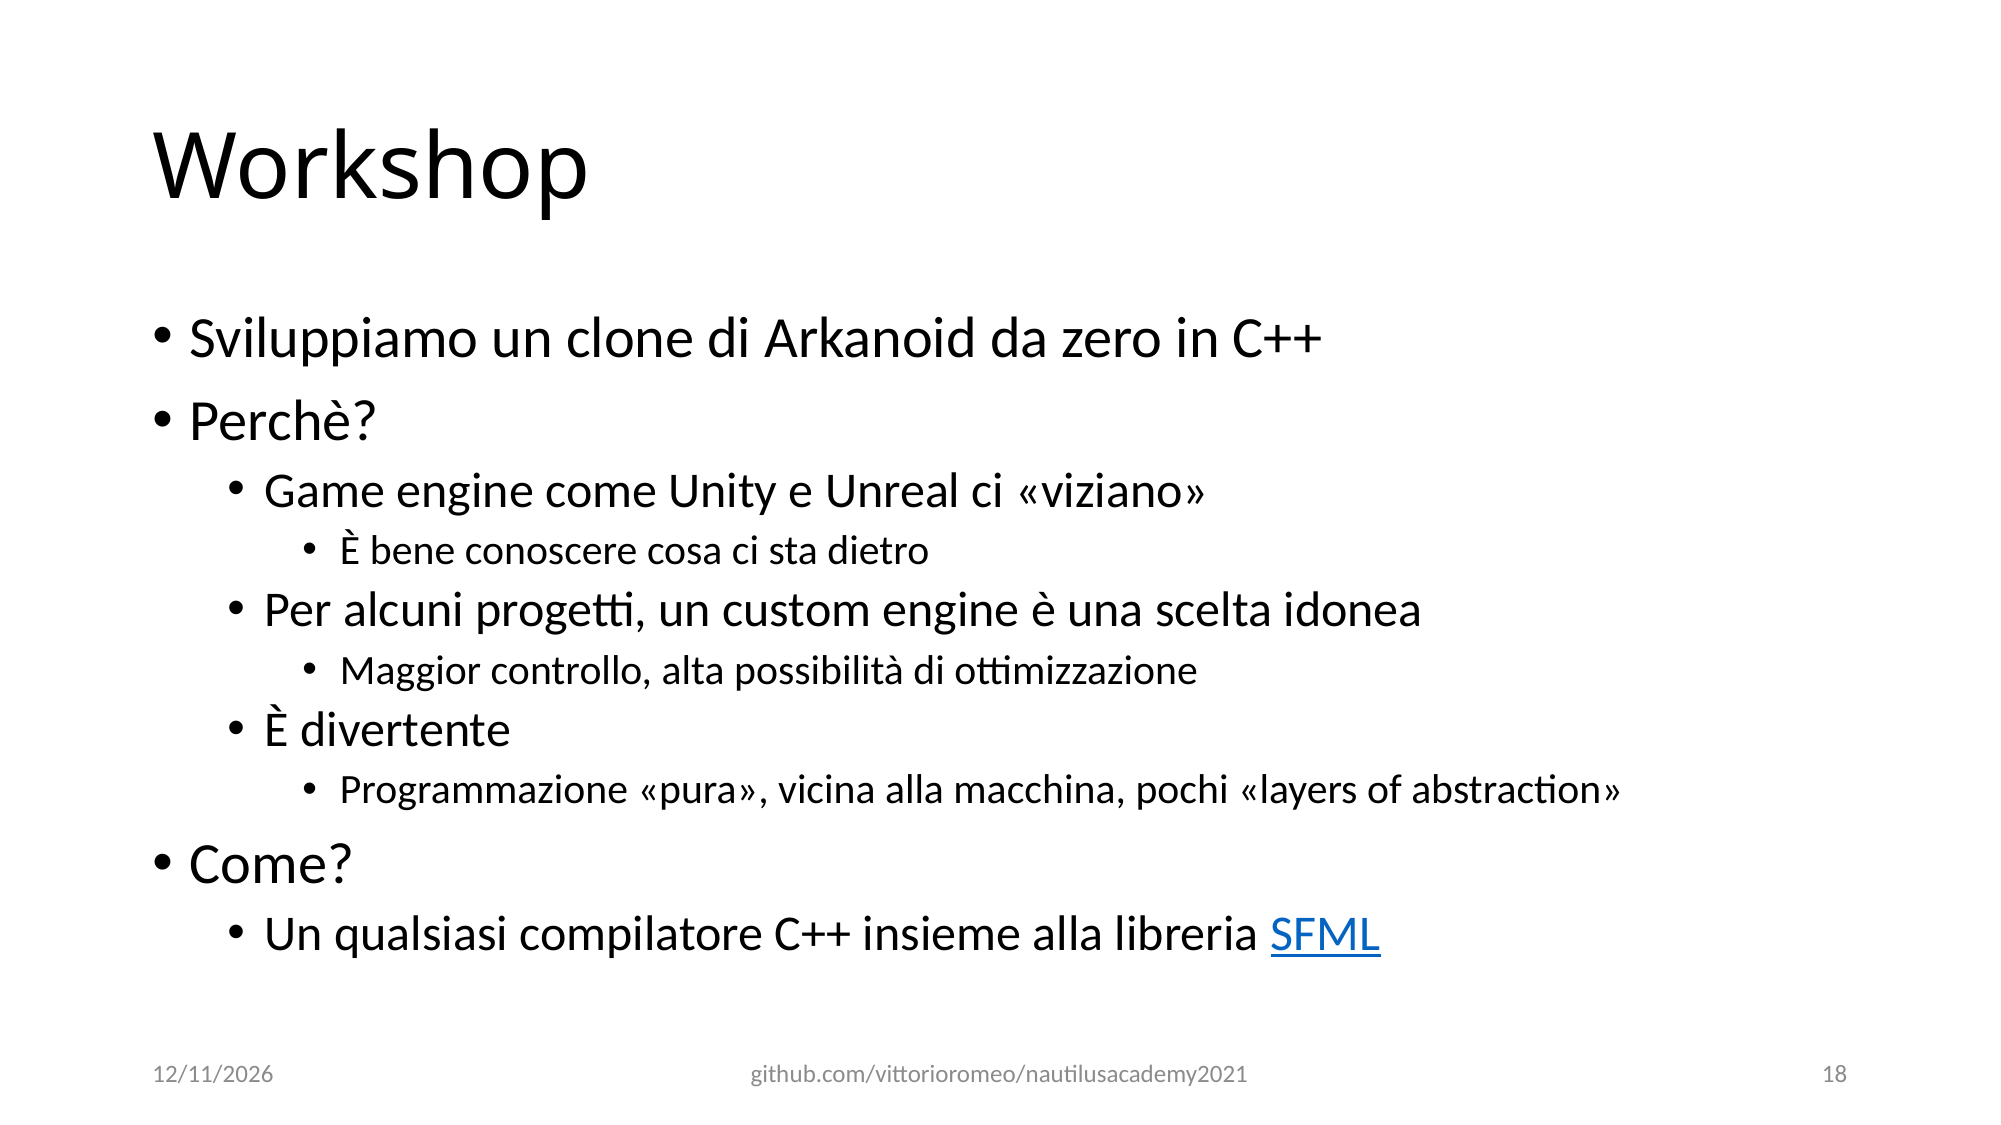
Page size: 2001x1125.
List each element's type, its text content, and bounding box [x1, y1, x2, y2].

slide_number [137, 1042, 588, 1103]
title Workshop [137, 59, 1863, 278]
slide_number 18 [1412, 1042, 1863, 1103]
footer github.com/vittorioromeo/nautilusacademy2021 [662, 1042, 1338, 1103]
list Sviluppiamo un clone di Arkanoid da zero in C++ Perchè? Game engine come Unity e Unreal ci «viziano» È bene conoscere cosa ci sta dietro Per alcuni progetti, un custom engine è una scelta idonea Maggior controllo, alta possibilità di ottimizzazione È divertente Programmazione «pura», vicina alla macchina, pochi «layers of abstraction» Come? Un qualsiasi compilatore C++ insieme alla libreria SFML [137, 299, 1863, 1014]
